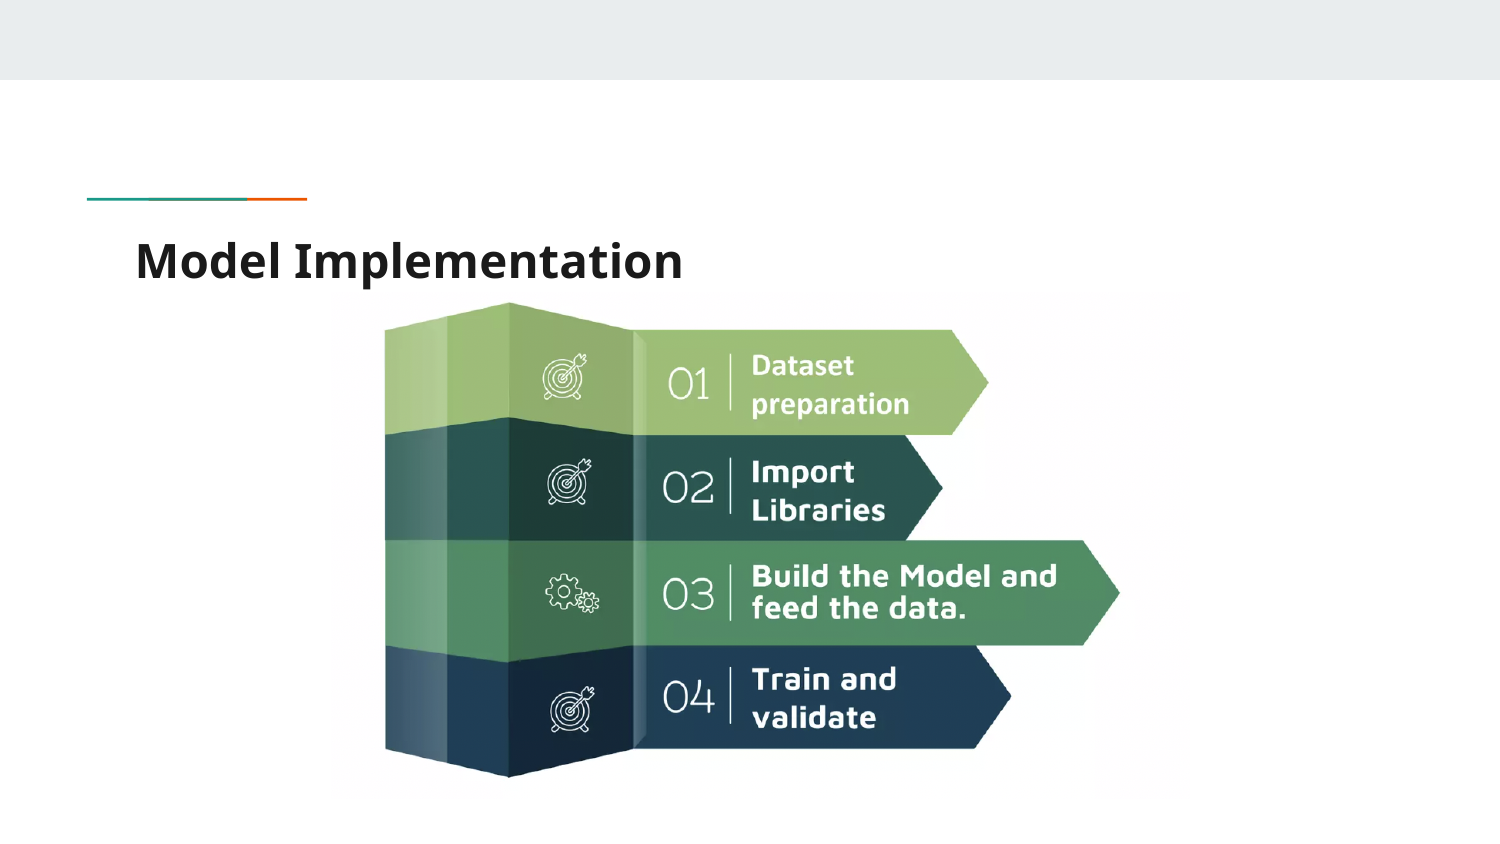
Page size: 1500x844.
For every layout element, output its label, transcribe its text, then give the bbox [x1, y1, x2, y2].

picture [331, 292, 1190, 800]
title Model Implementation [119, 216, 1381, 305]
